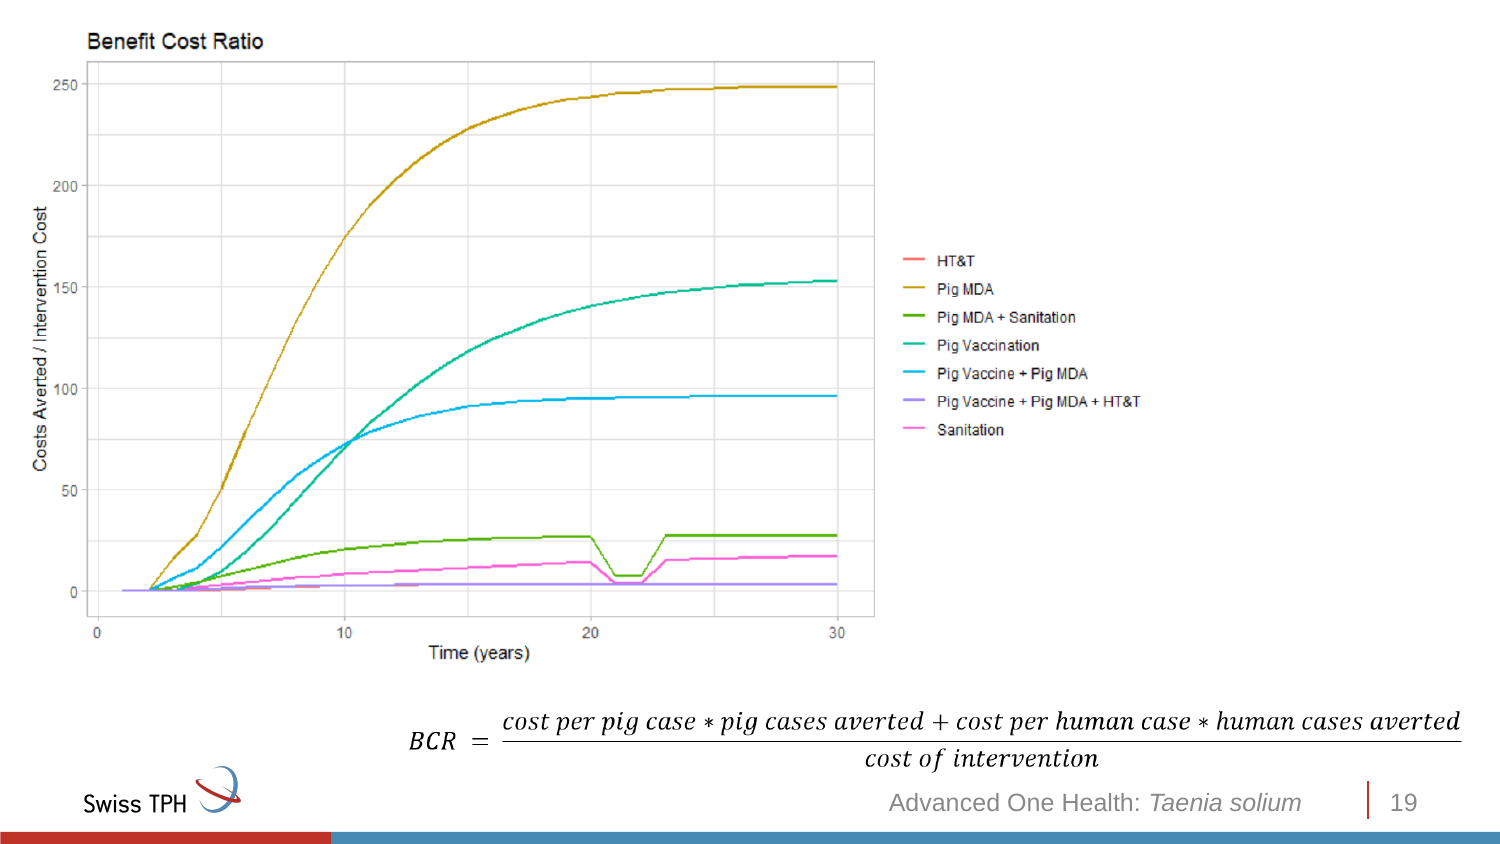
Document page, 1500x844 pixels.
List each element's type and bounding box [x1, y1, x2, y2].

picture [407, 693, 1471, 781]
picture [24, 24, 1153, 669]
picture [84, 766, 267, 817]
